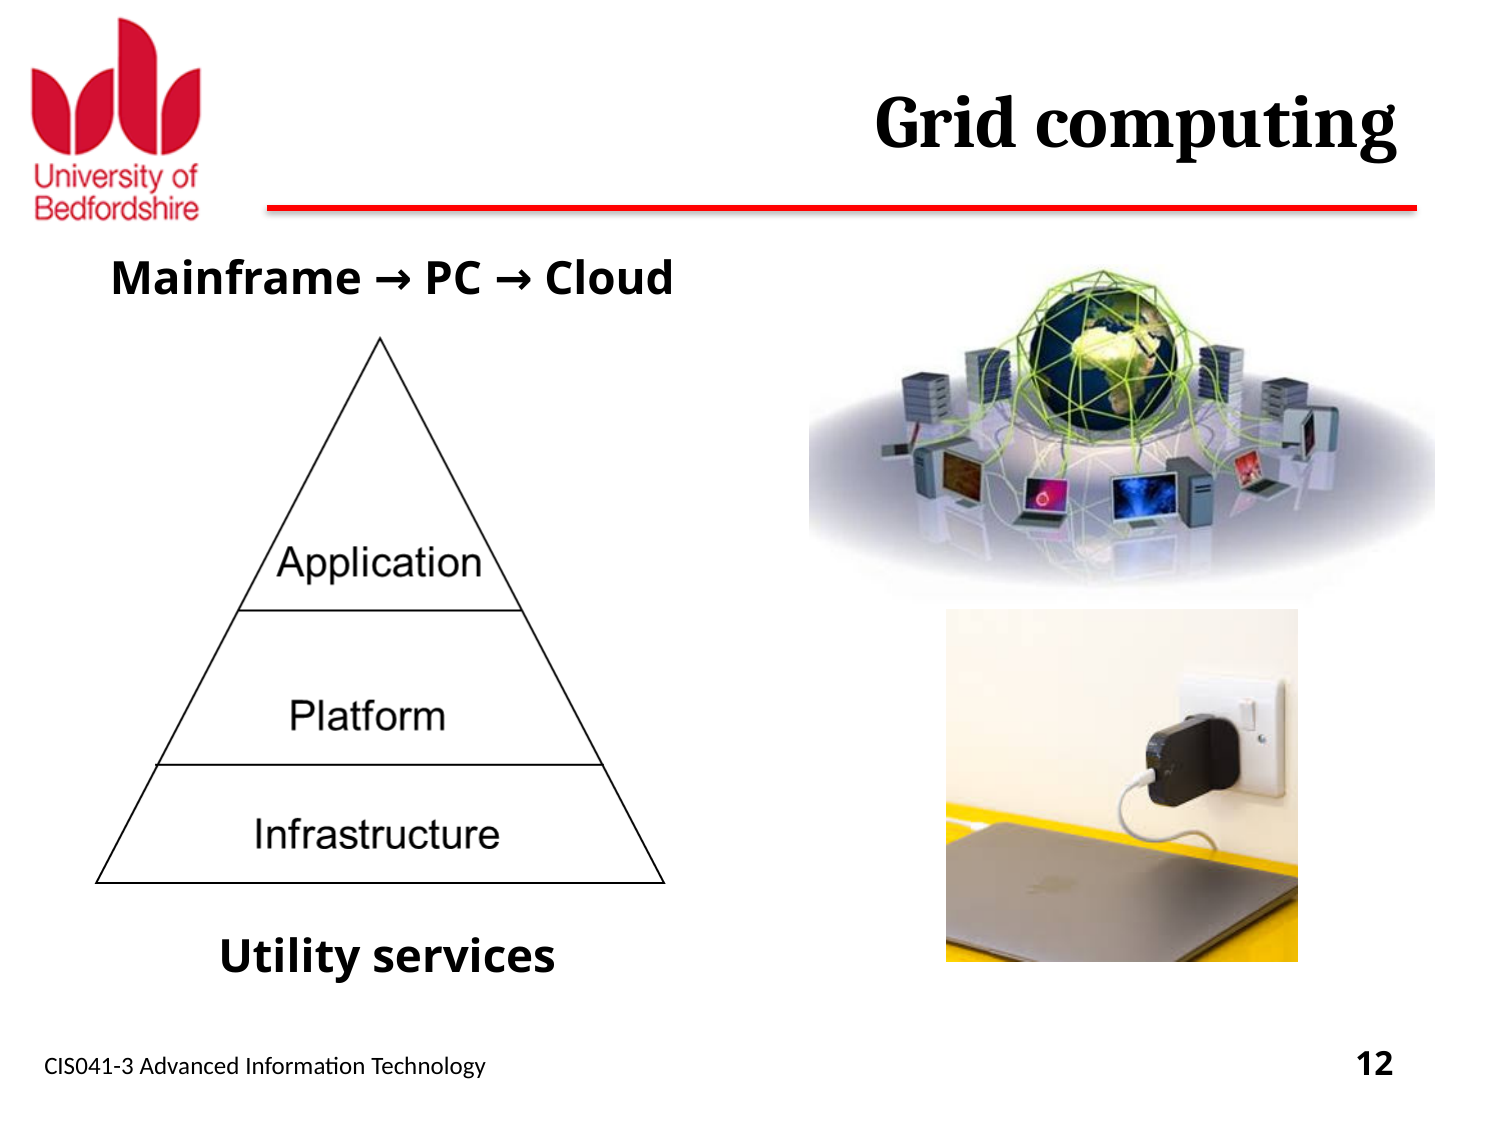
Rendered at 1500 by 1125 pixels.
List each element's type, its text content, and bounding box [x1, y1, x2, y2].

text_box Mainframe → PC → Cloud [94, 241, 875, 311]
text_box Utility services [203, 919, 632, 990]
picture [808, 264, 1436, 962]
picture [94, 335, 667, 884]
picture [0, 0, 237, 236]
footer CIS041-3 Advanced Information Technology [29, 1035, 514, 1095]
title Grid computing [262, 61, 1413, 174]
